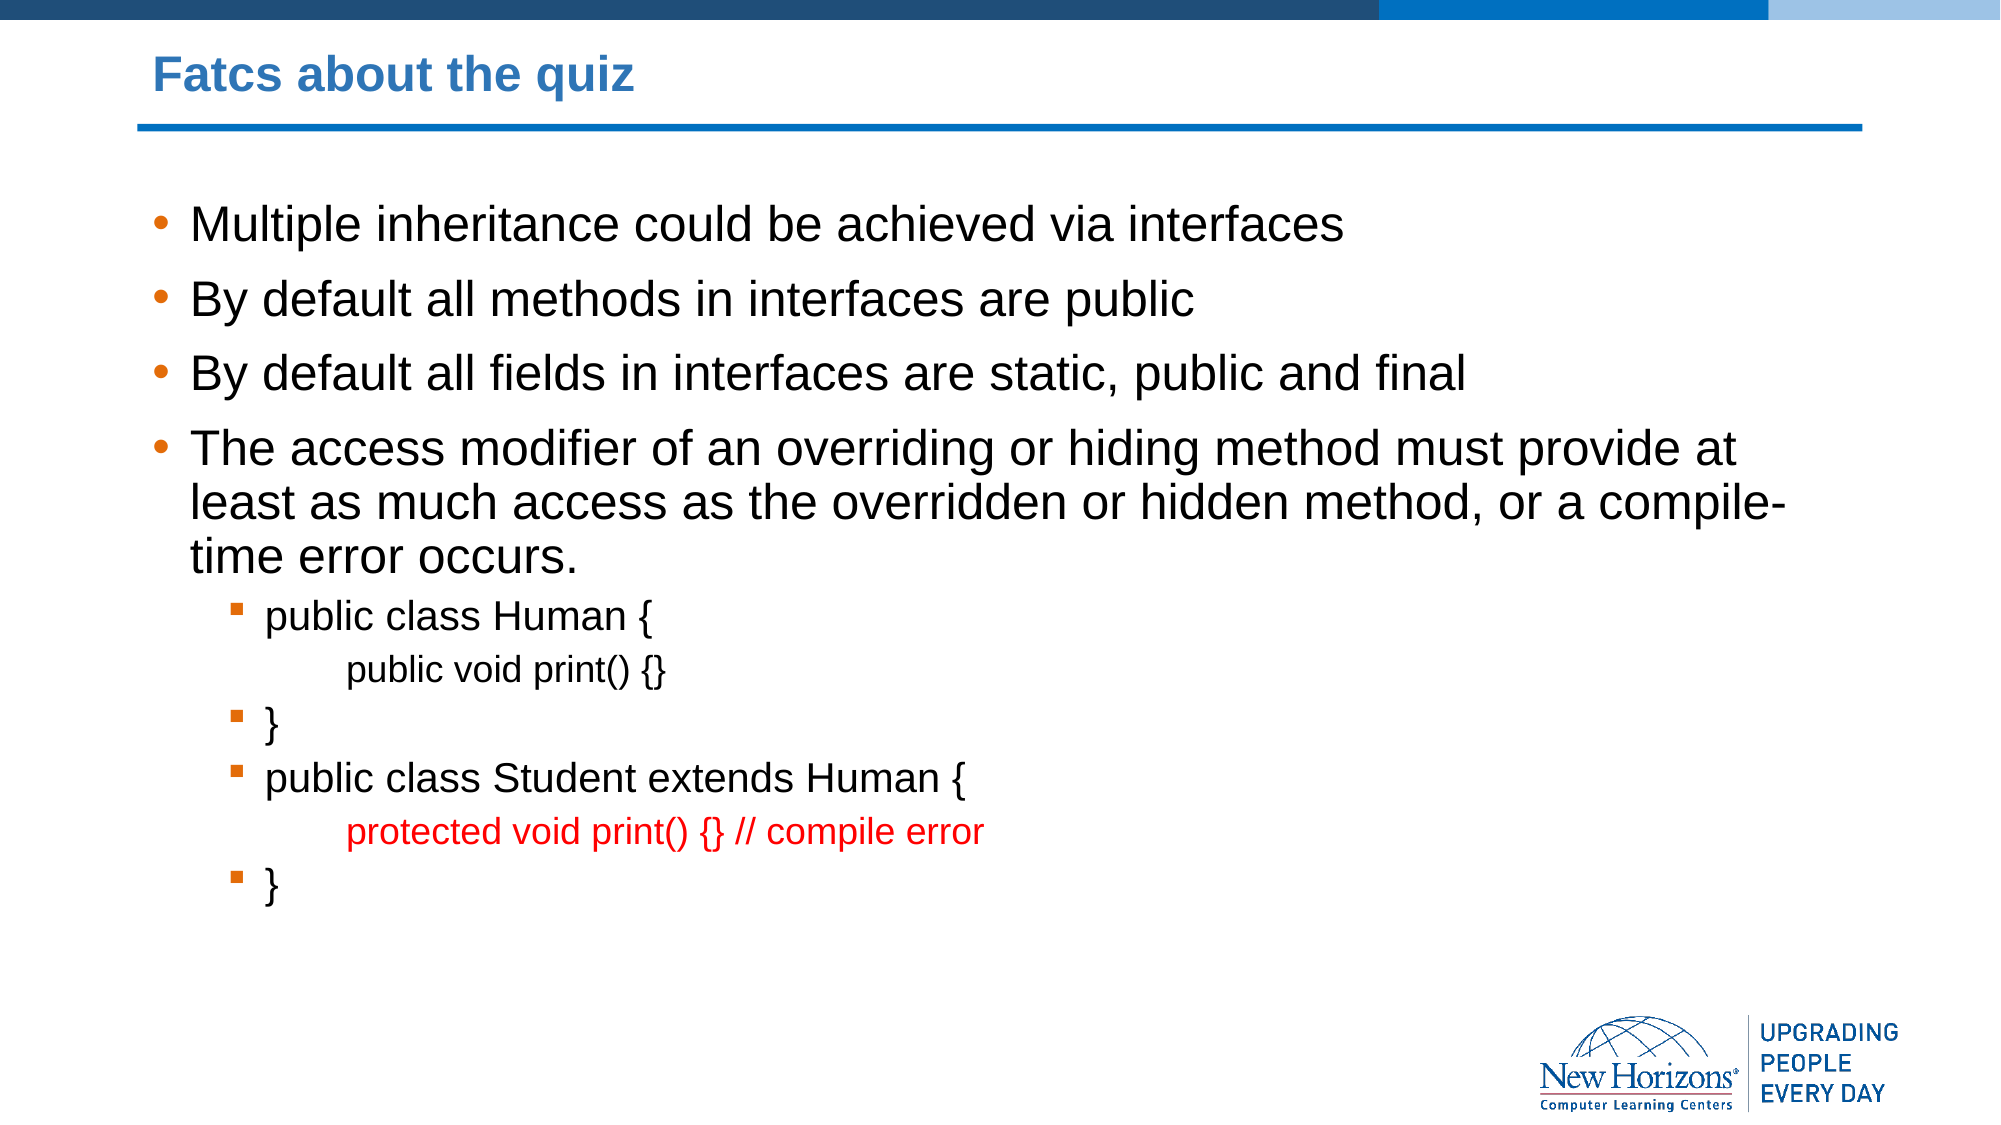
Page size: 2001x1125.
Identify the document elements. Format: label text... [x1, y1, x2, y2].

title Fatcs about the quiz [137, 36, 1863, 115]
list Multiple inheritance could be achieved via interfaces By default all methods in interfaces are public By default all fields in interfaces are static, public and final The access modifier of an overriding or hiding method must provide at least as much access as the overridden or hidden method, or a compile-time error occurs. public class Human { public void print() {} } public class Student extends Human { protected void print() {} // compile error } [137, 190, 1863, 1013]
picture [1537, 1010, 1904, 1114]
